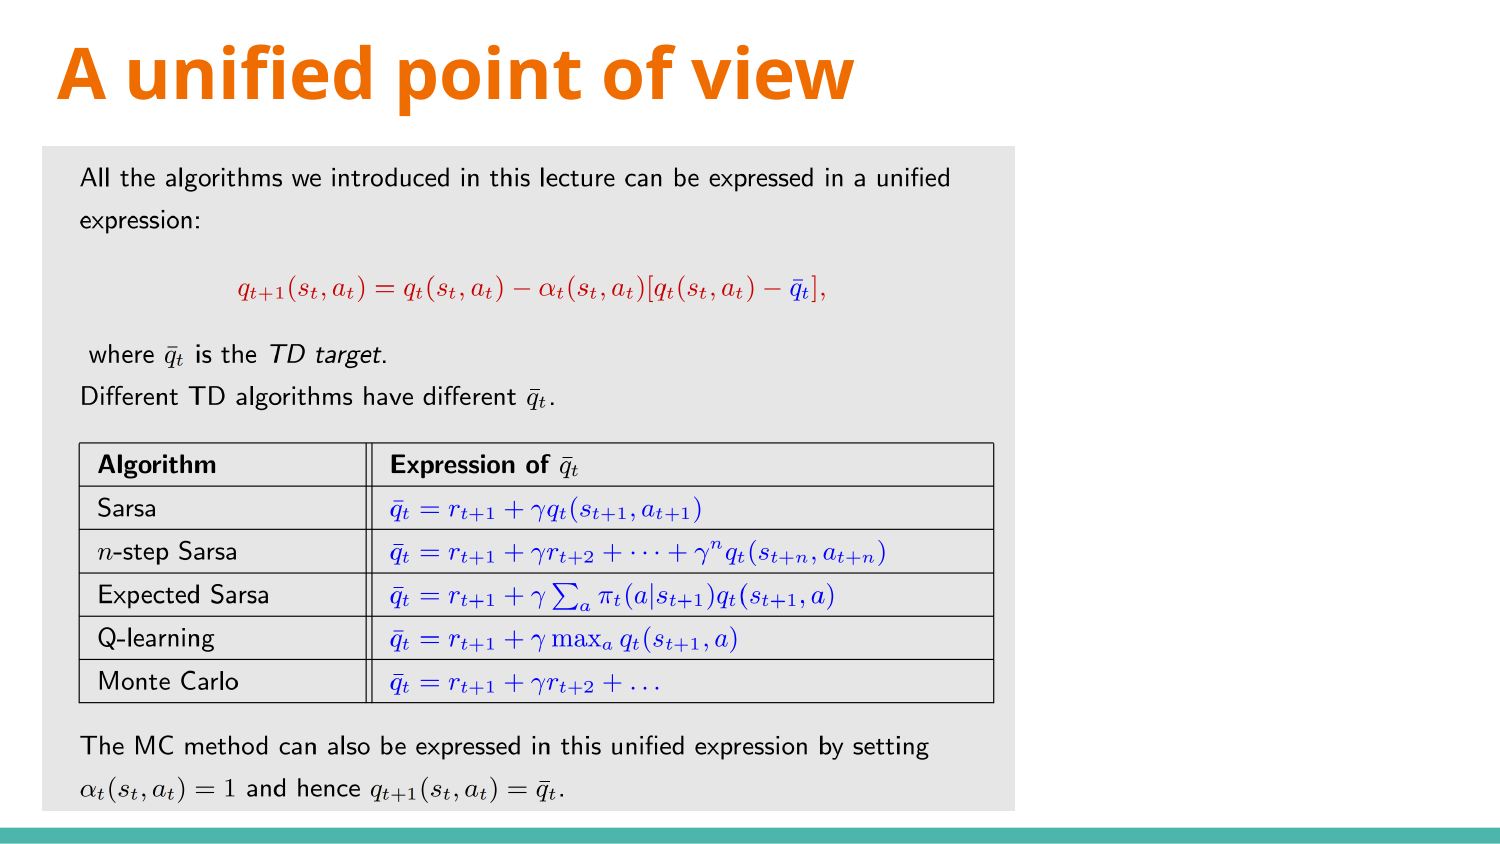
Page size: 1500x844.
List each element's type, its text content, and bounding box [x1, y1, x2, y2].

title A unified point of view [42, 13, 1440, 130]
picture [41, 146, 1016, 811]
